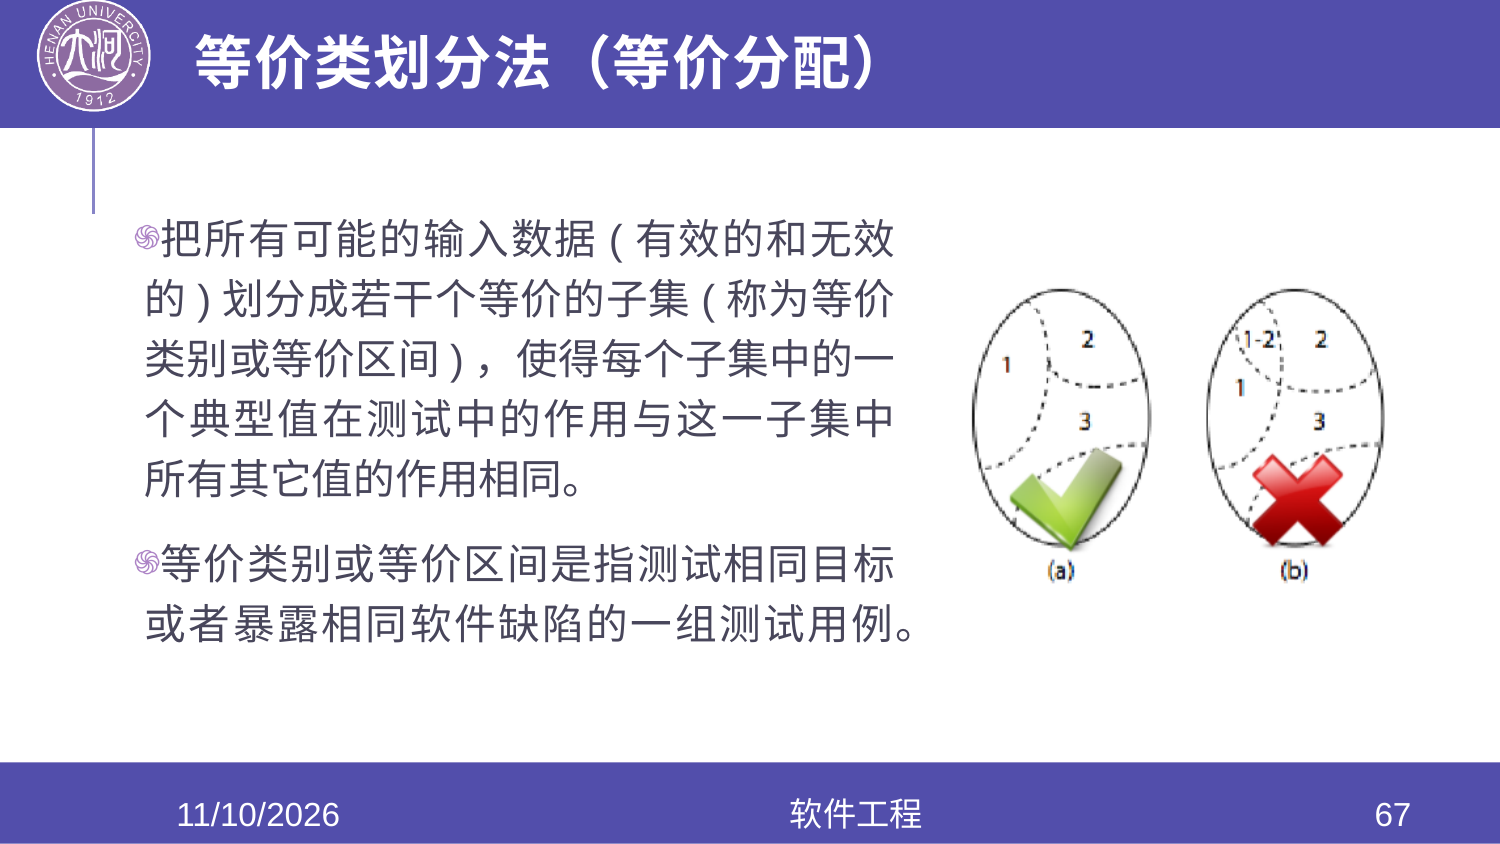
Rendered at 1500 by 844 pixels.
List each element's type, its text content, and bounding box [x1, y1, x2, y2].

picture [963, 279, 1394, 594]
slide_number 67 [1333, 796, 1454, 830]
footer 软件工程 [391, 796, 1322, 830]
list 把所有可能的输入数据(有效的和无效的)划分成若干个等价的子集(称为等价类别或等价区间)，使得每个子集中的一个典型值在测试中的作用与这一子集中所有其它值的作用相同。 等价类别或等价区间是指测试相同目标或者暴露相同软件缺陷的一组测试用例。 [126, 195, 904, 760]
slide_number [126, 796, 391, 830]
title 等价类划分法（等价分配） [179, 0, 1454, 136]
